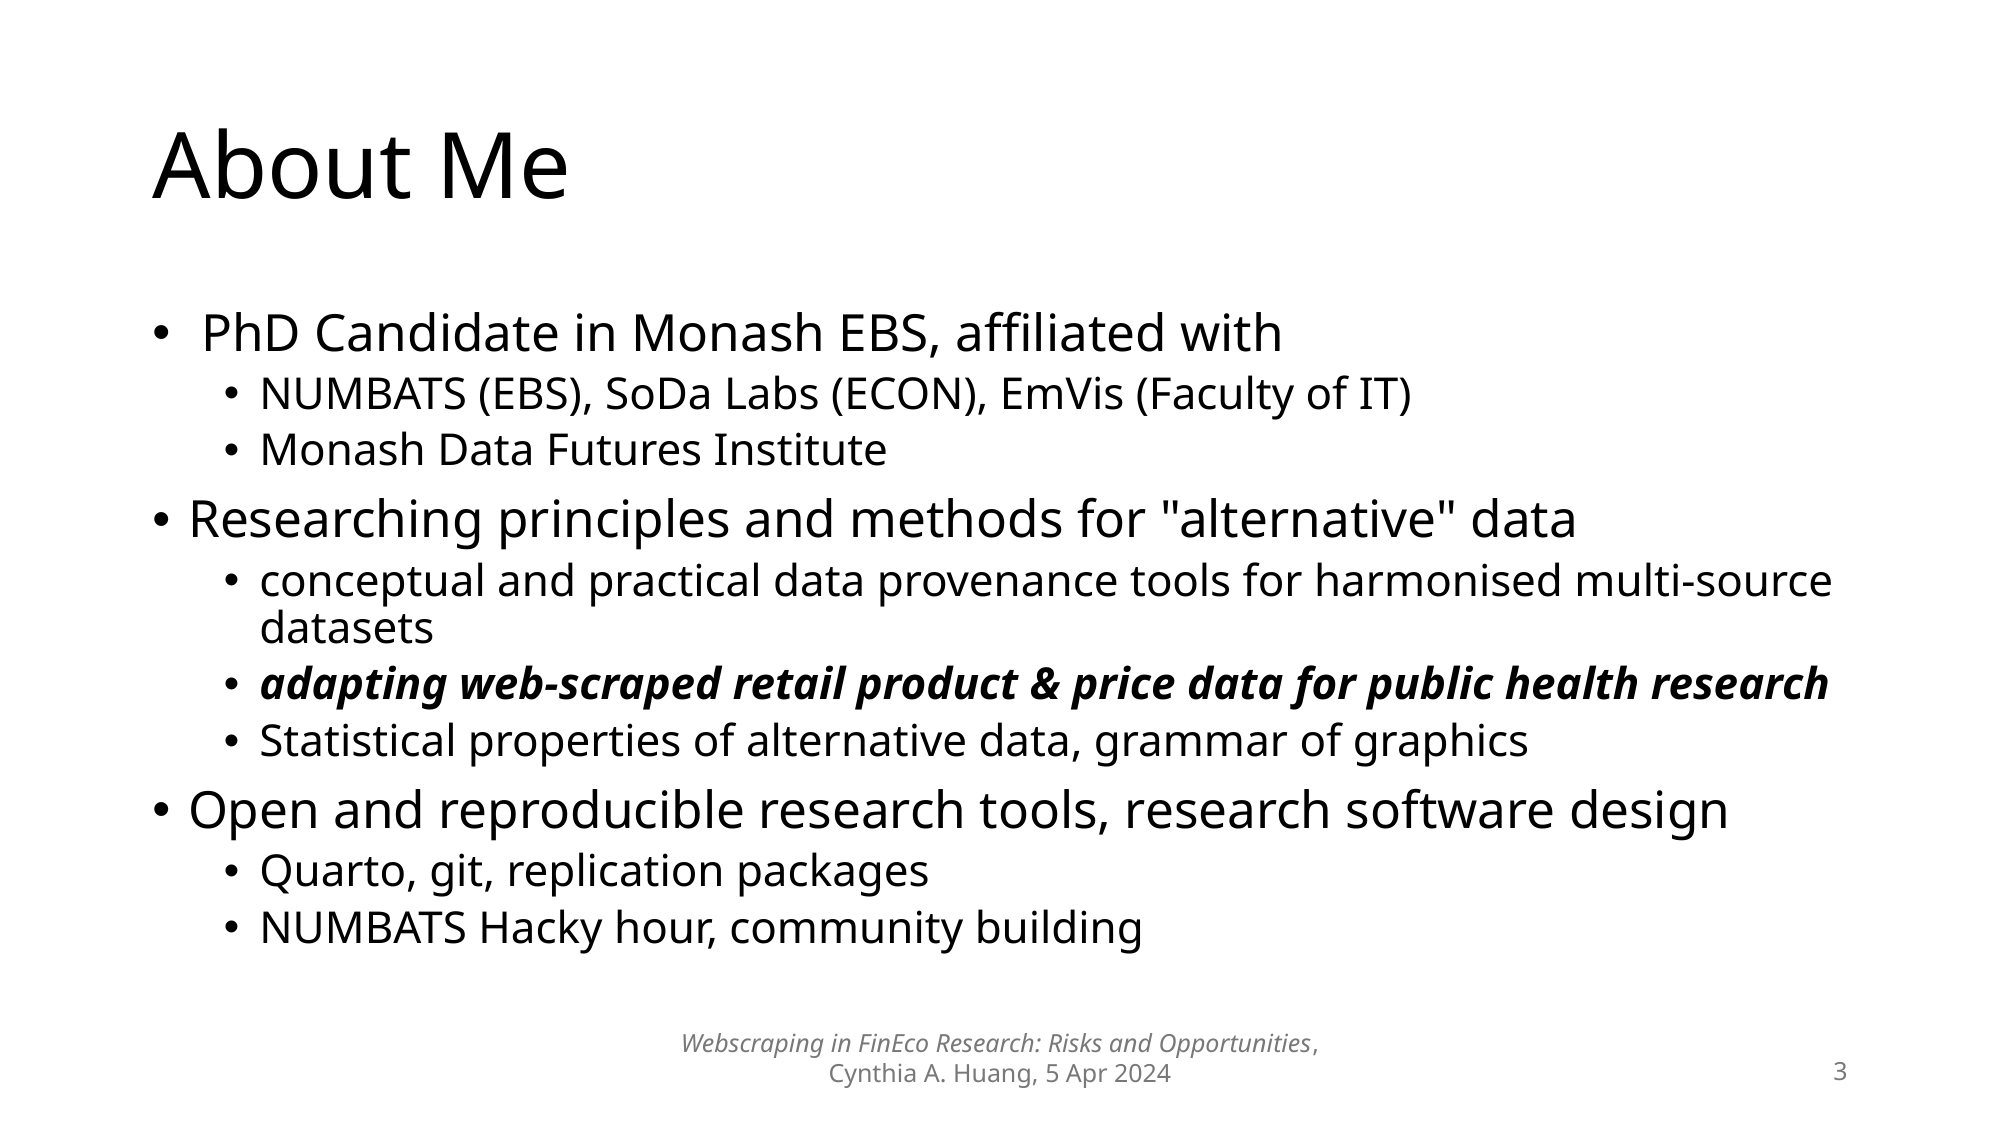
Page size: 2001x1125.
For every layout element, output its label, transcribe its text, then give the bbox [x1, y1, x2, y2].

footer Webscraping in FinEco Research: Risks and Opportunities, Cynthia A. Huang, 5 Apr 2024 [662, 1042, 1338, 1103]
title About Me [137, 59, 1863, 278]
list 👩‍🎓 PhD Candidate in Monash EBS, affiliated with NUMBATS (EBS), SoDa Labs (ECON), EmVis (Faculty of IT) Monash Data Futures Institute Researching principles and methods for "alternative" data conceptual and practical data provenance tools for harmonised multi-source datasets adapting web-scraped retail product & price data for public health research Statistical properties of alternative data, grammar of graphics Open and reproducible research tools, research software design Quarto, git, replication packages NUMBATS Hacky hour, community building [137, 299, 1863, 1014]
slide_number 3 [1412, 1042, 1863, 1103]
